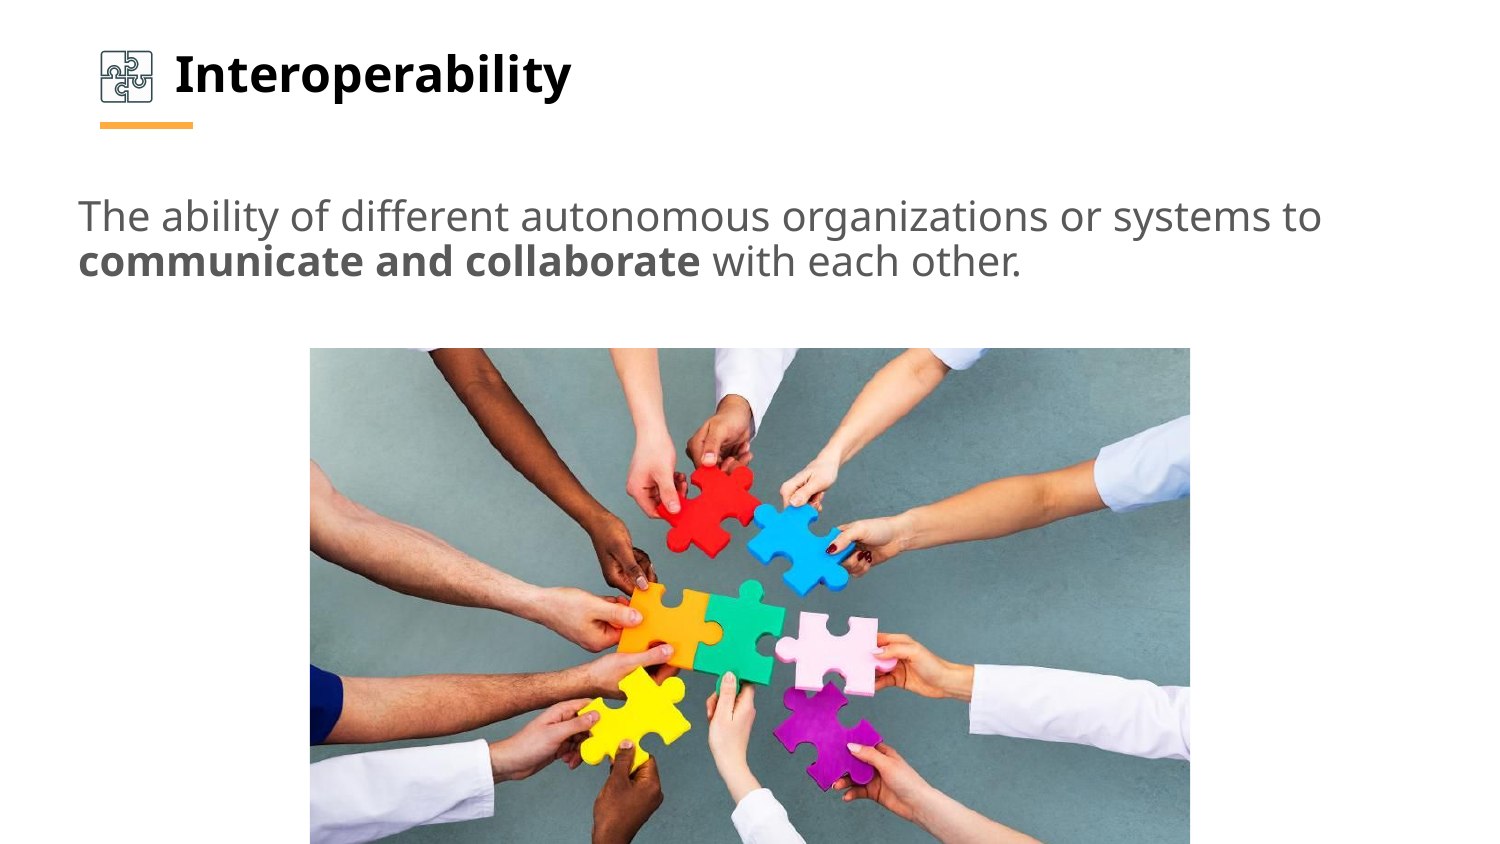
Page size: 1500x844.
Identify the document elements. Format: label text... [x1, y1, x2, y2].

text_box Interoperability [82, 27, 1246, 101]
list The ability of different autonomous organizations or systems to communicate and collaborate with each other. [63, 180, 1500, 633]
picture [99, 49, 153, 103]
picture [309, 348, 1191, 844]
